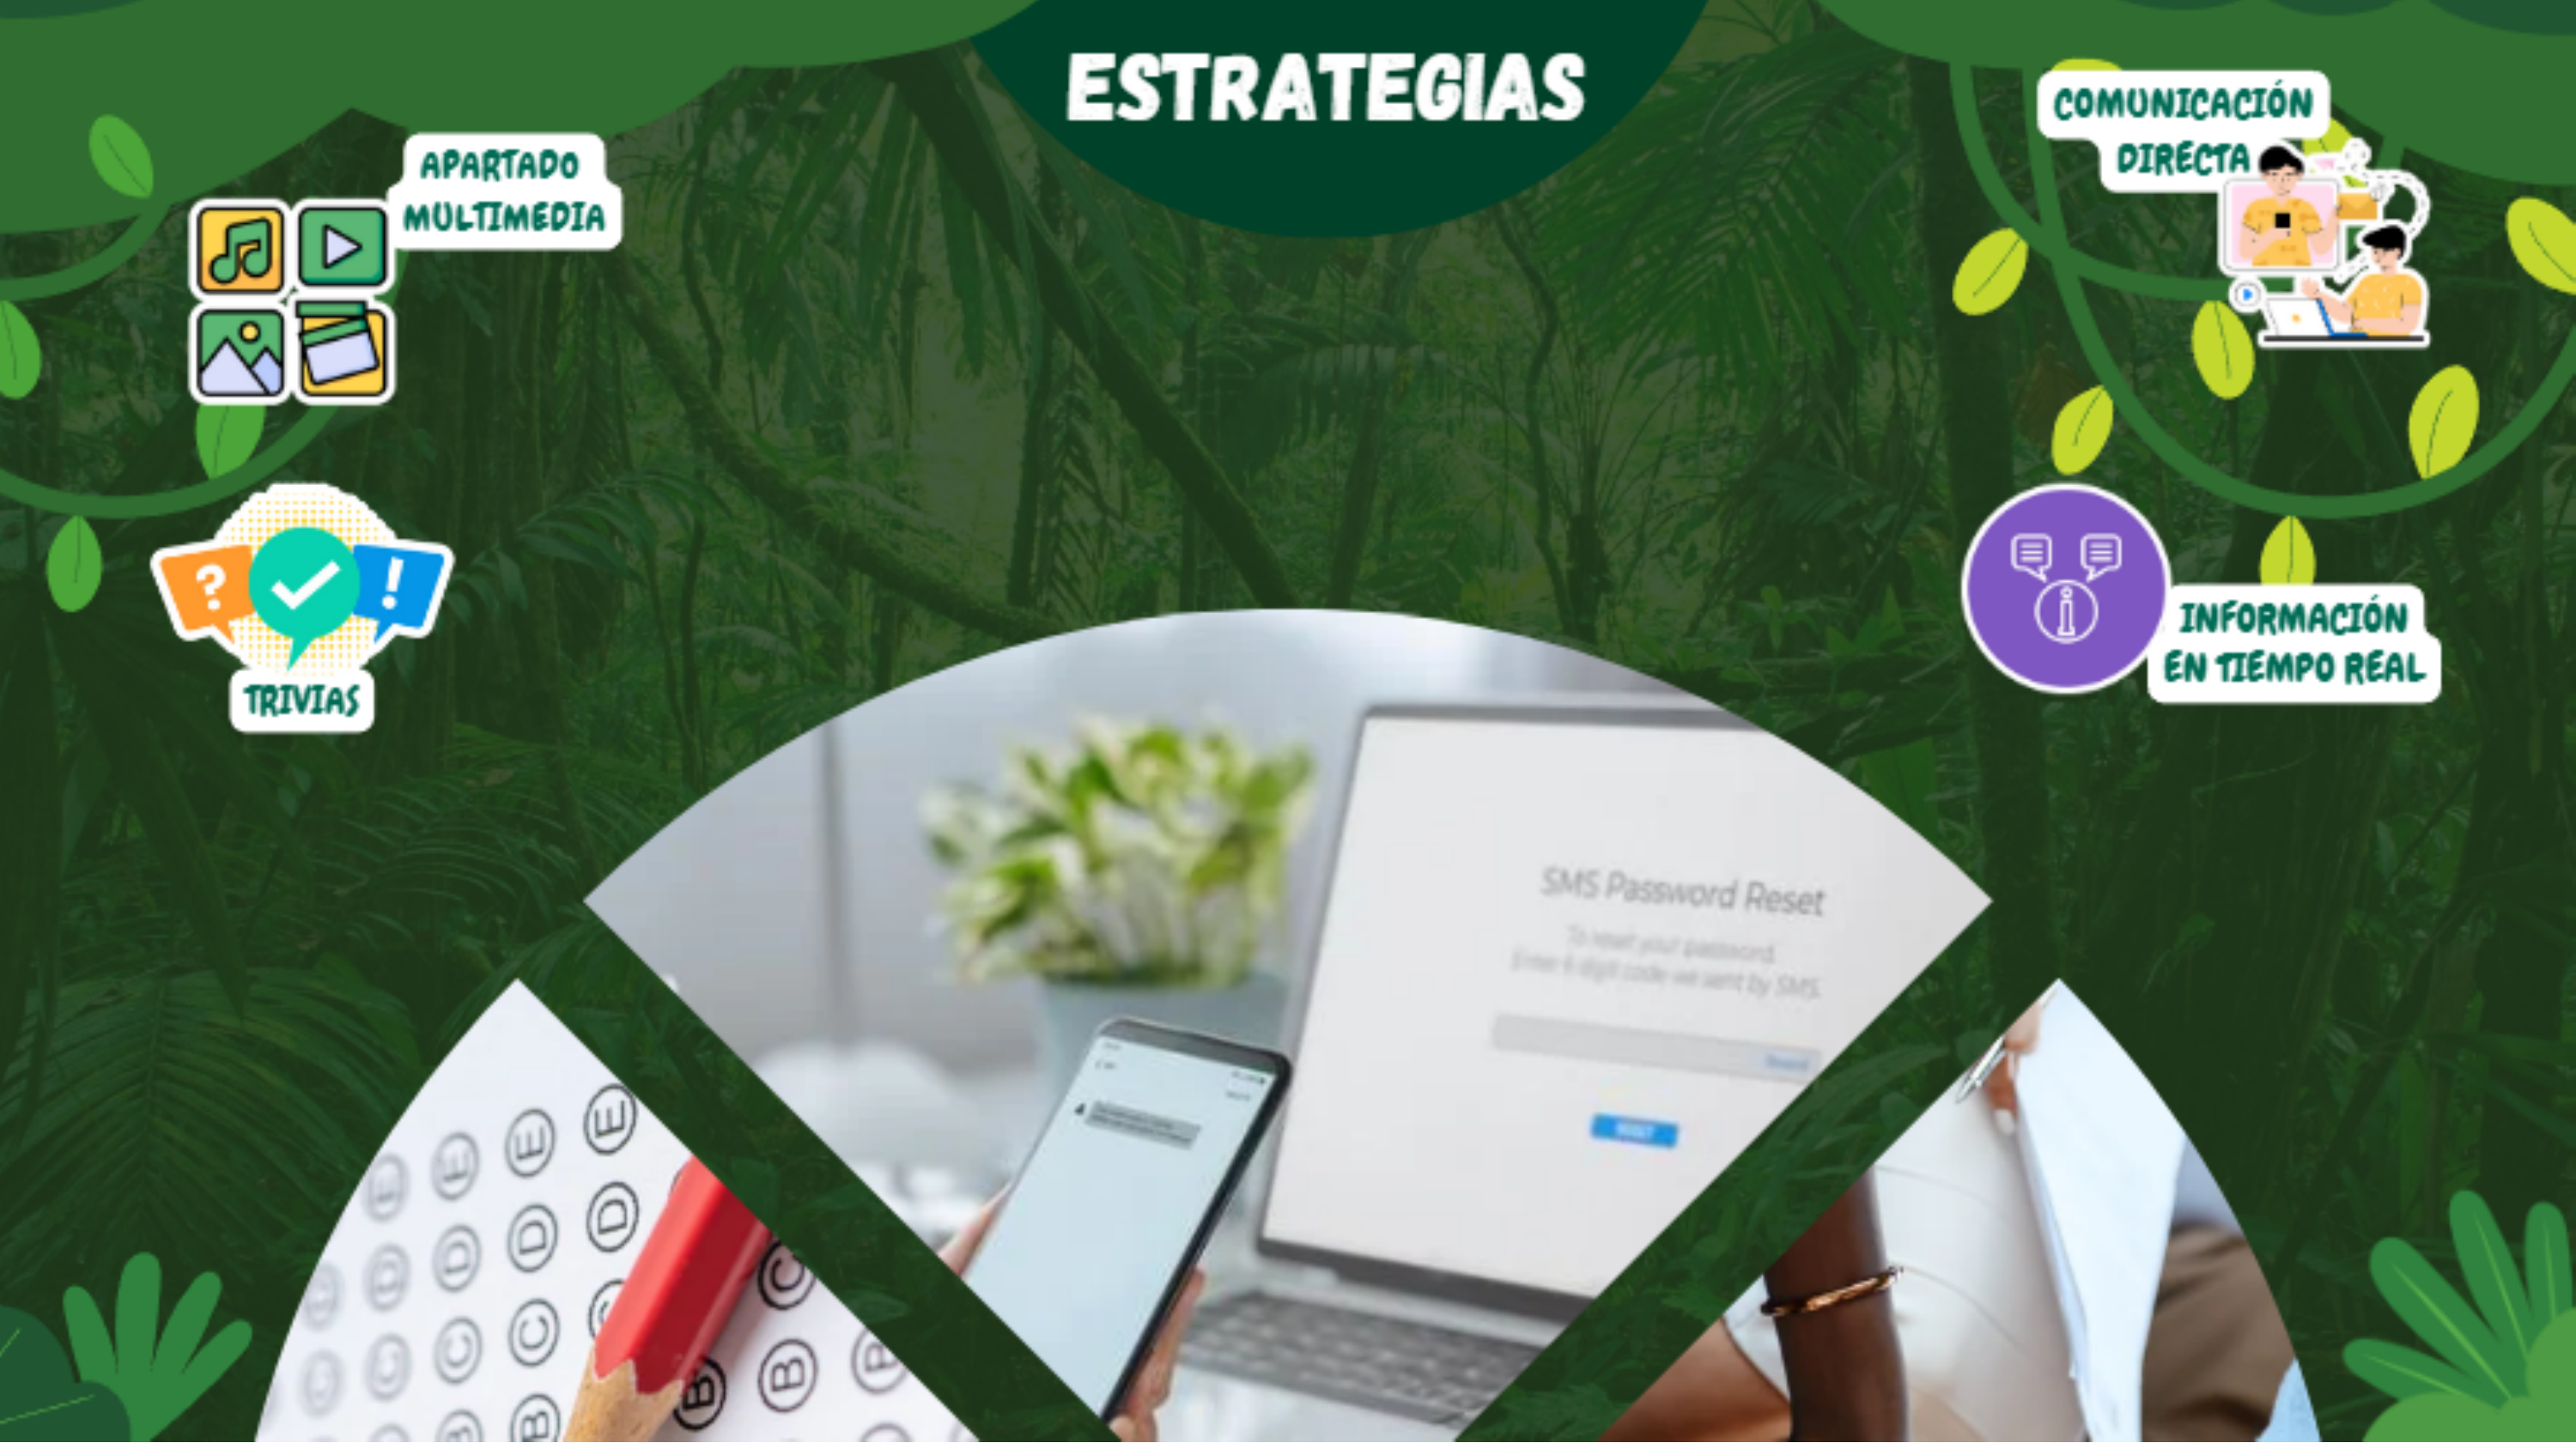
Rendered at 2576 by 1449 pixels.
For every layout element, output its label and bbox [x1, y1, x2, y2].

text_box [0, 0, 2576, 1442]
